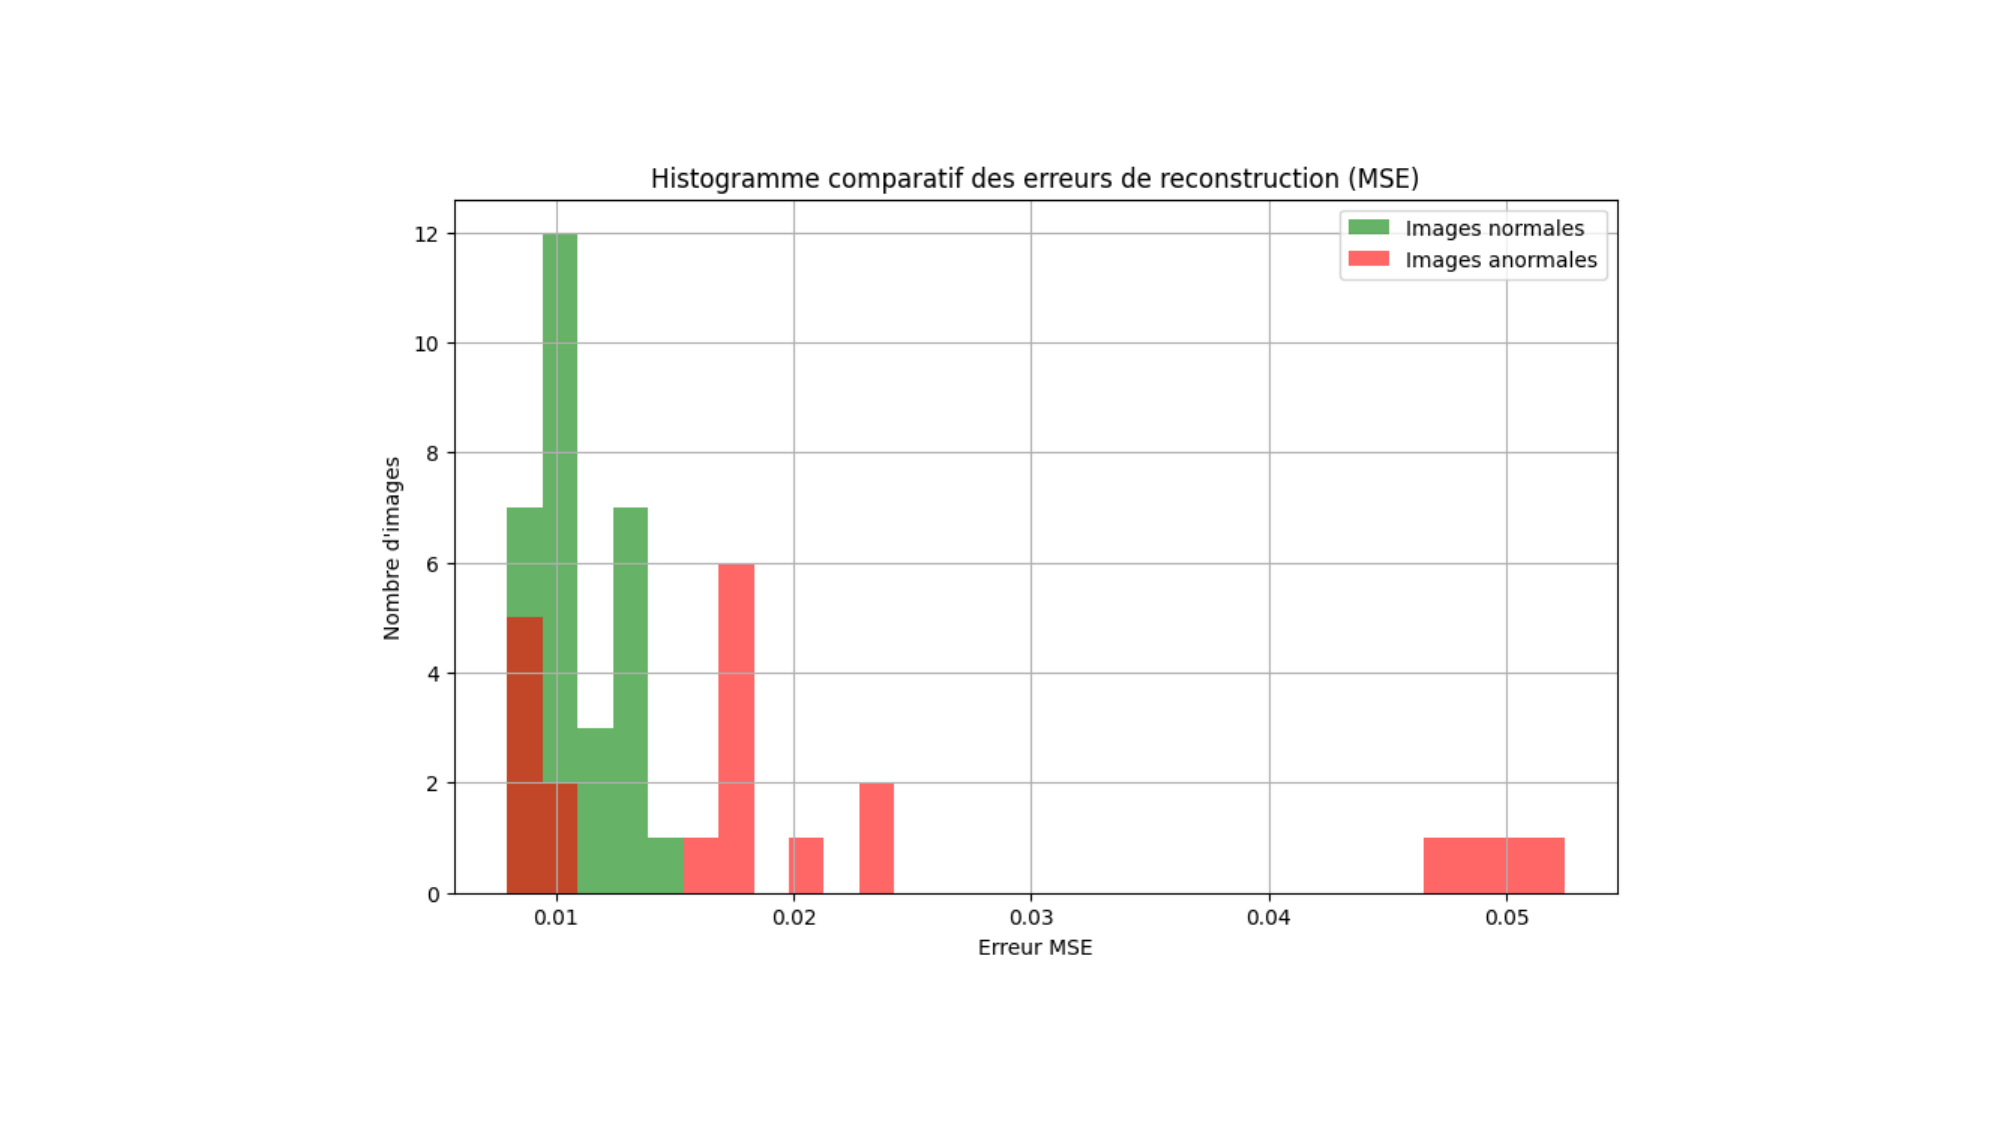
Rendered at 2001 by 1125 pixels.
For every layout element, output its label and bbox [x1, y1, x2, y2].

picture [368, 151, 1632, 974]
